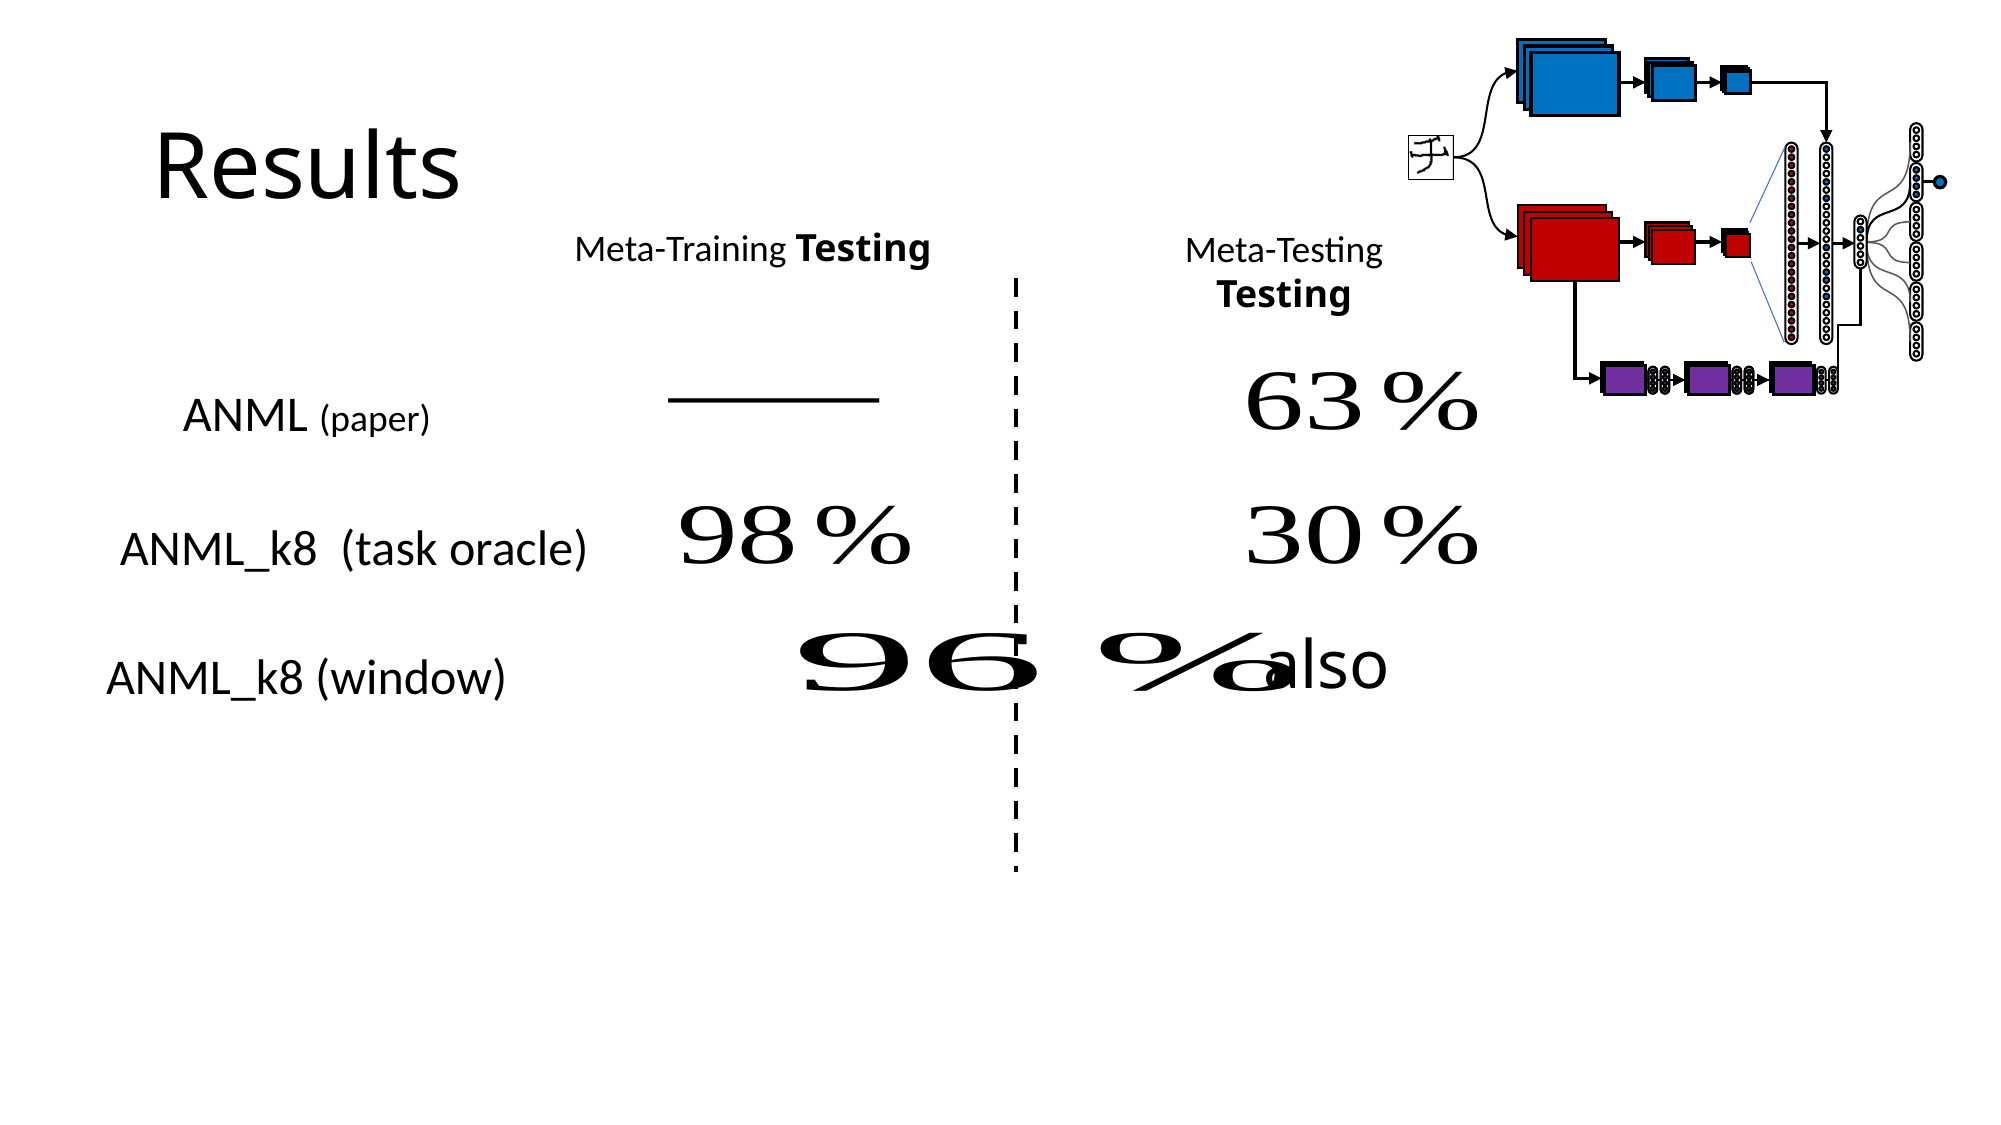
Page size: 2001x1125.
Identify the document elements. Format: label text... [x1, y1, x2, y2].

text_box ANML_k8 (window) [68, 637, 546, 713]
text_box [1408, 39, 1946, 395]
title Results [137, 59, 1408, 278]
text_box ANML_k8 (task oracle) [68, 508, 641, 583]
text_box Meta-Testing Testing [1099, 218, 1408, 323]
text_box Meta-Training Testing [514, 217, 992, 277]
text_box ANML (paper) [68, 373, 546, 449]
